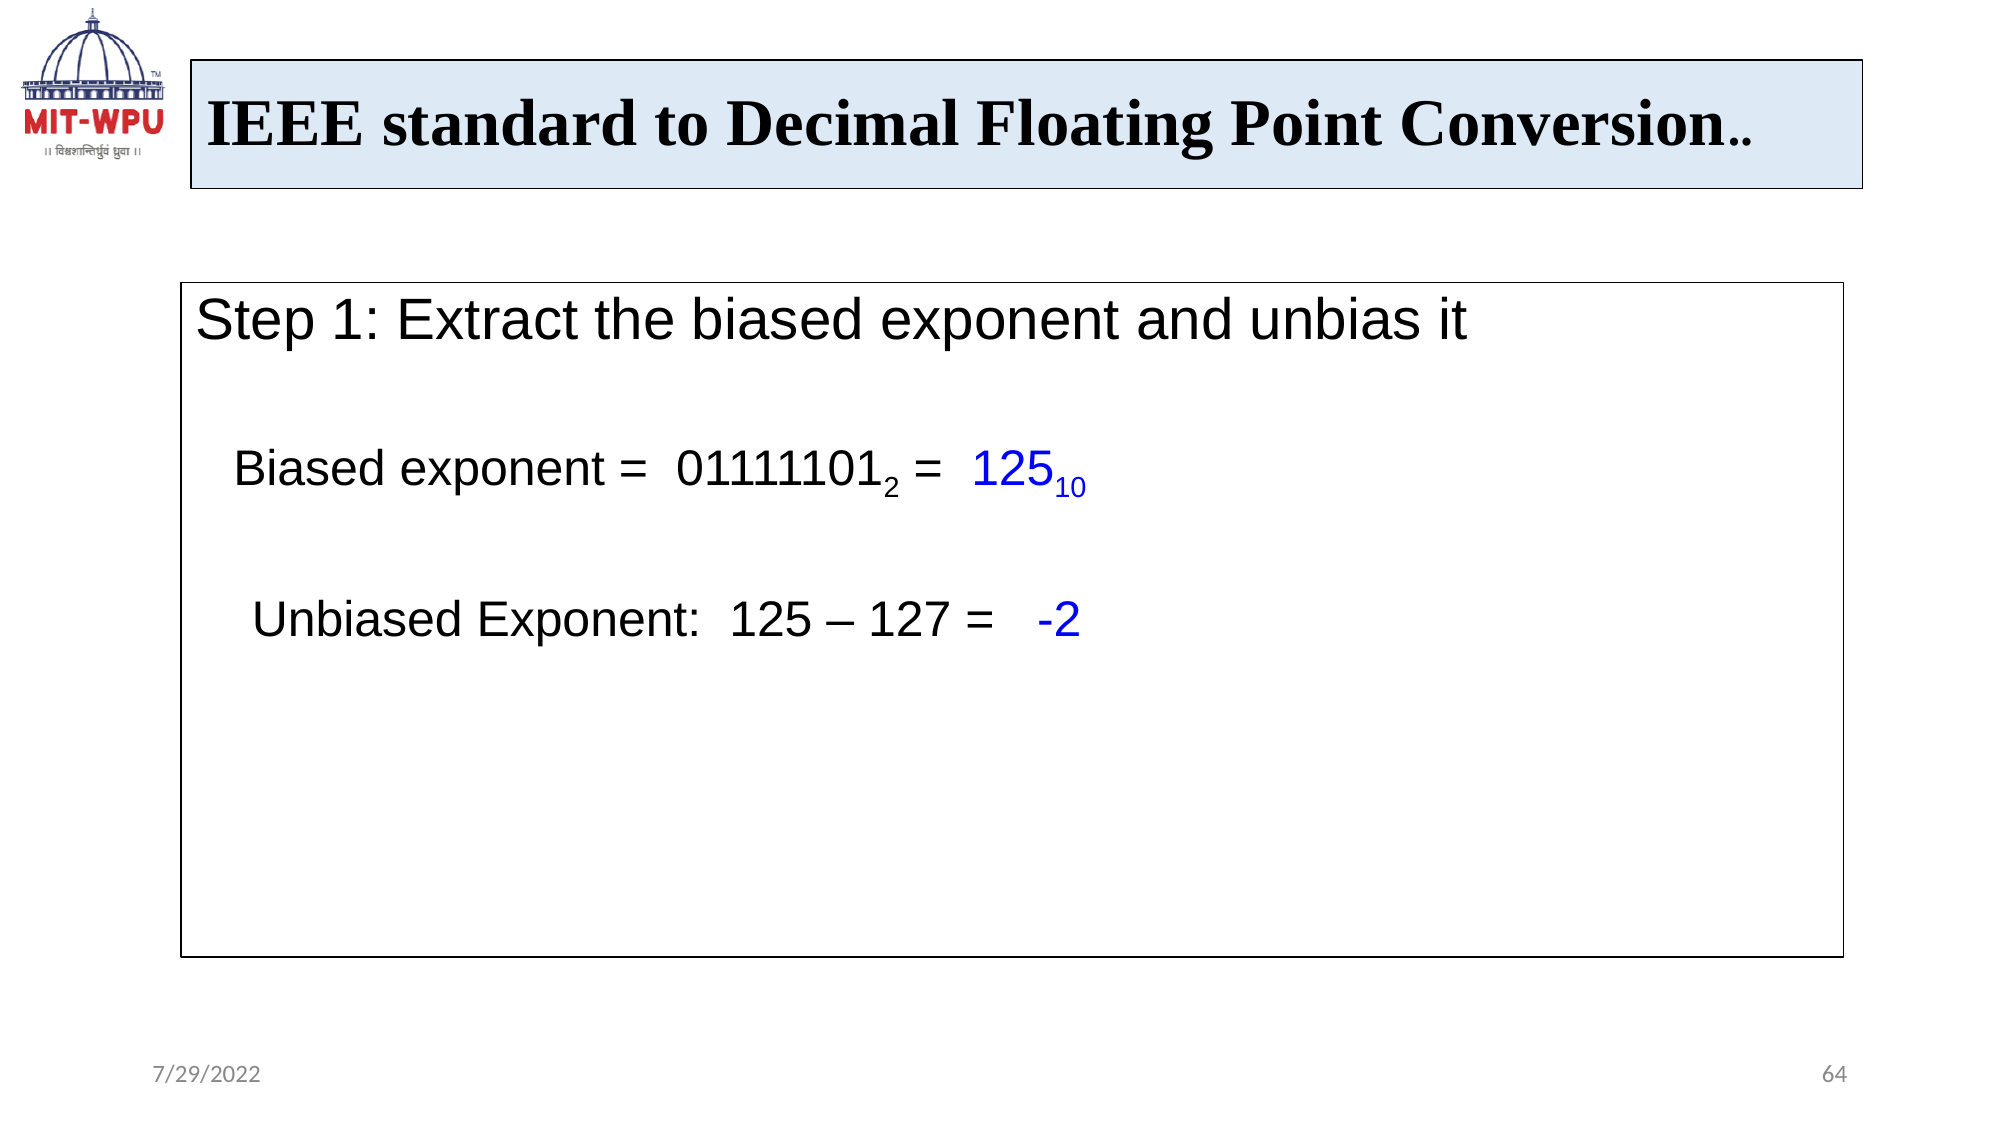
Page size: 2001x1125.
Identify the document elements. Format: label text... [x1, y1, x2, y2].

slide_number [137, 1042, 588, 1103]
slide_number ‹#› [1412, 1042, 1863, 1103]
picture [21, 8, 182, 160]
list Step 1: Extract the biased exponent and unbias it Biased exponent = 011111012 = 12510 Unbiased Exponent: 125 – 127 = -2 [180, 282, 1844, 958]
title IEEE standard to Decimal Floating Point Conversion.. [190, 59, 1863, 189]
